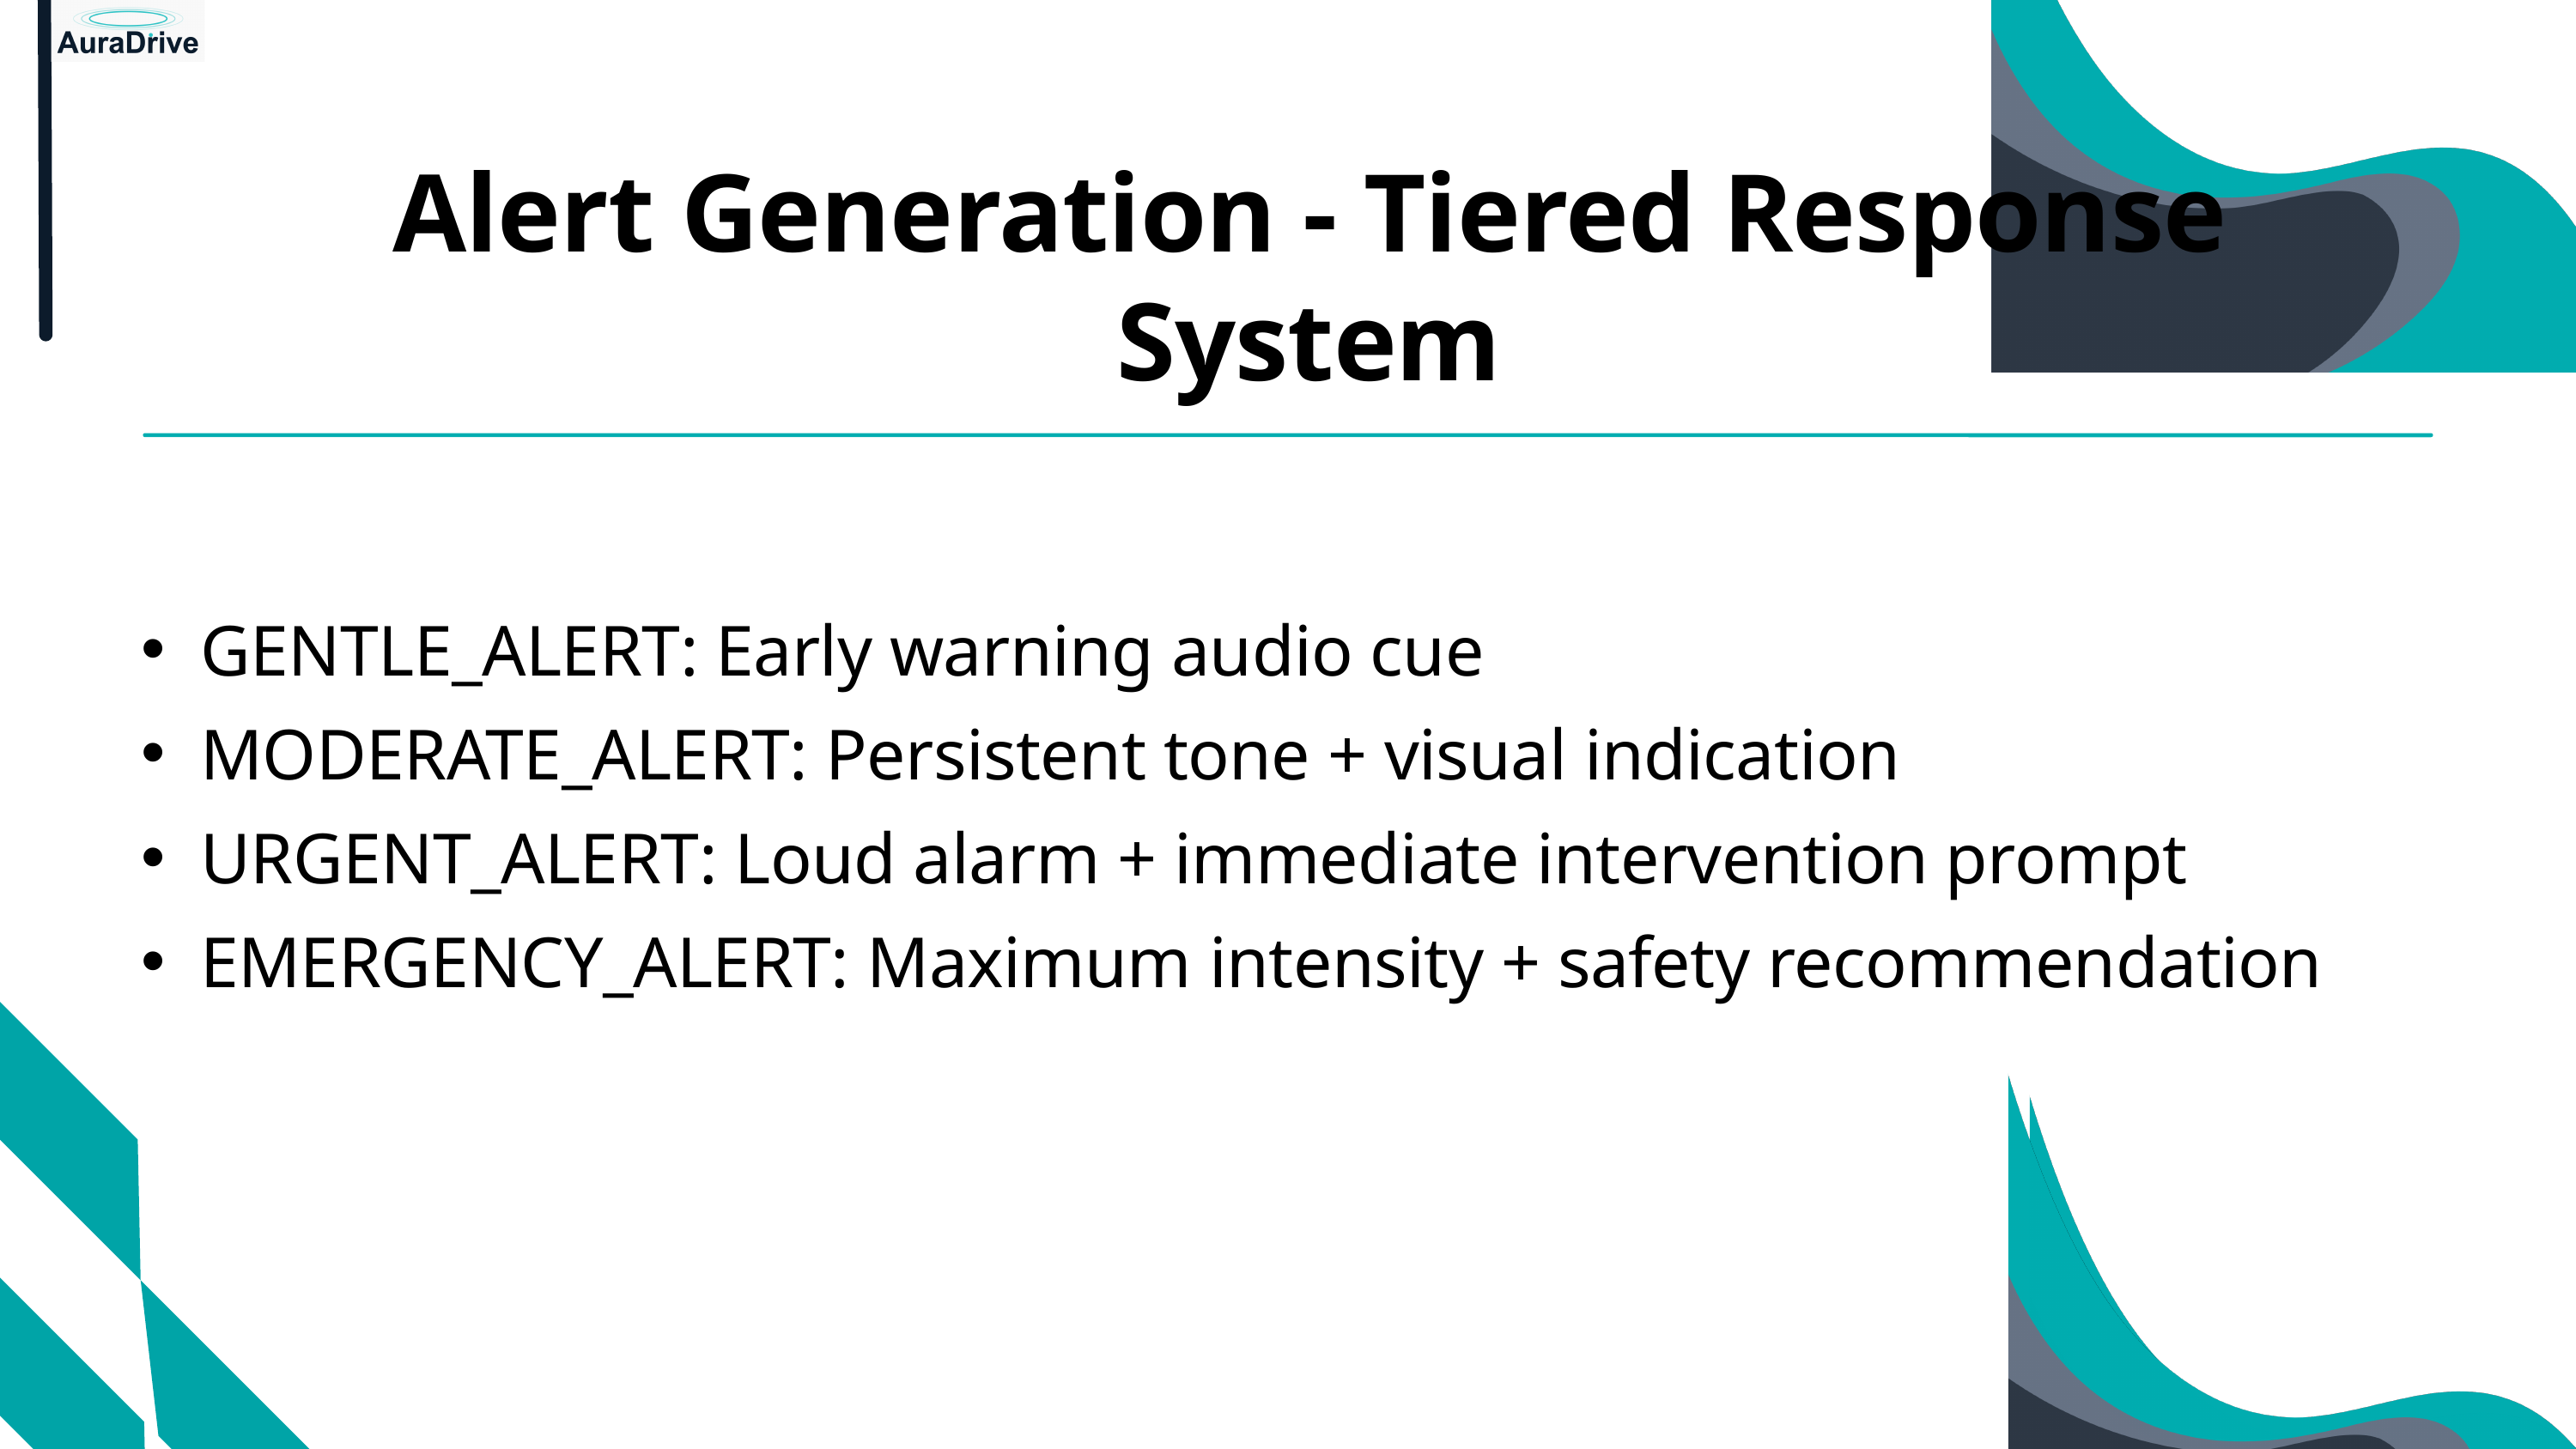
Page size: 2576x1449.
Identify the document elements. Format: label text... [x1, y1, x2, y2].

text_box GENTLE_ALERT: Early warning audio cue MODERATE_ALERT: Persistent tone + visual indication URGENT_ALERT: Loud alarm + immediate intervention prompt EMERGENCY_ALERT: Maximum intensity + safety recommendation [82, 482, 2495, 1106]
text_box [51, 0, 205, 62]
text_box [1991, 0, 2576, 373]
text_box [2008, 1073, 2576, 1449]
text_box Alert Generation - Tiered Response System [323, 144, 2294, 403]
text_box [0, 926, 486, 1449]
